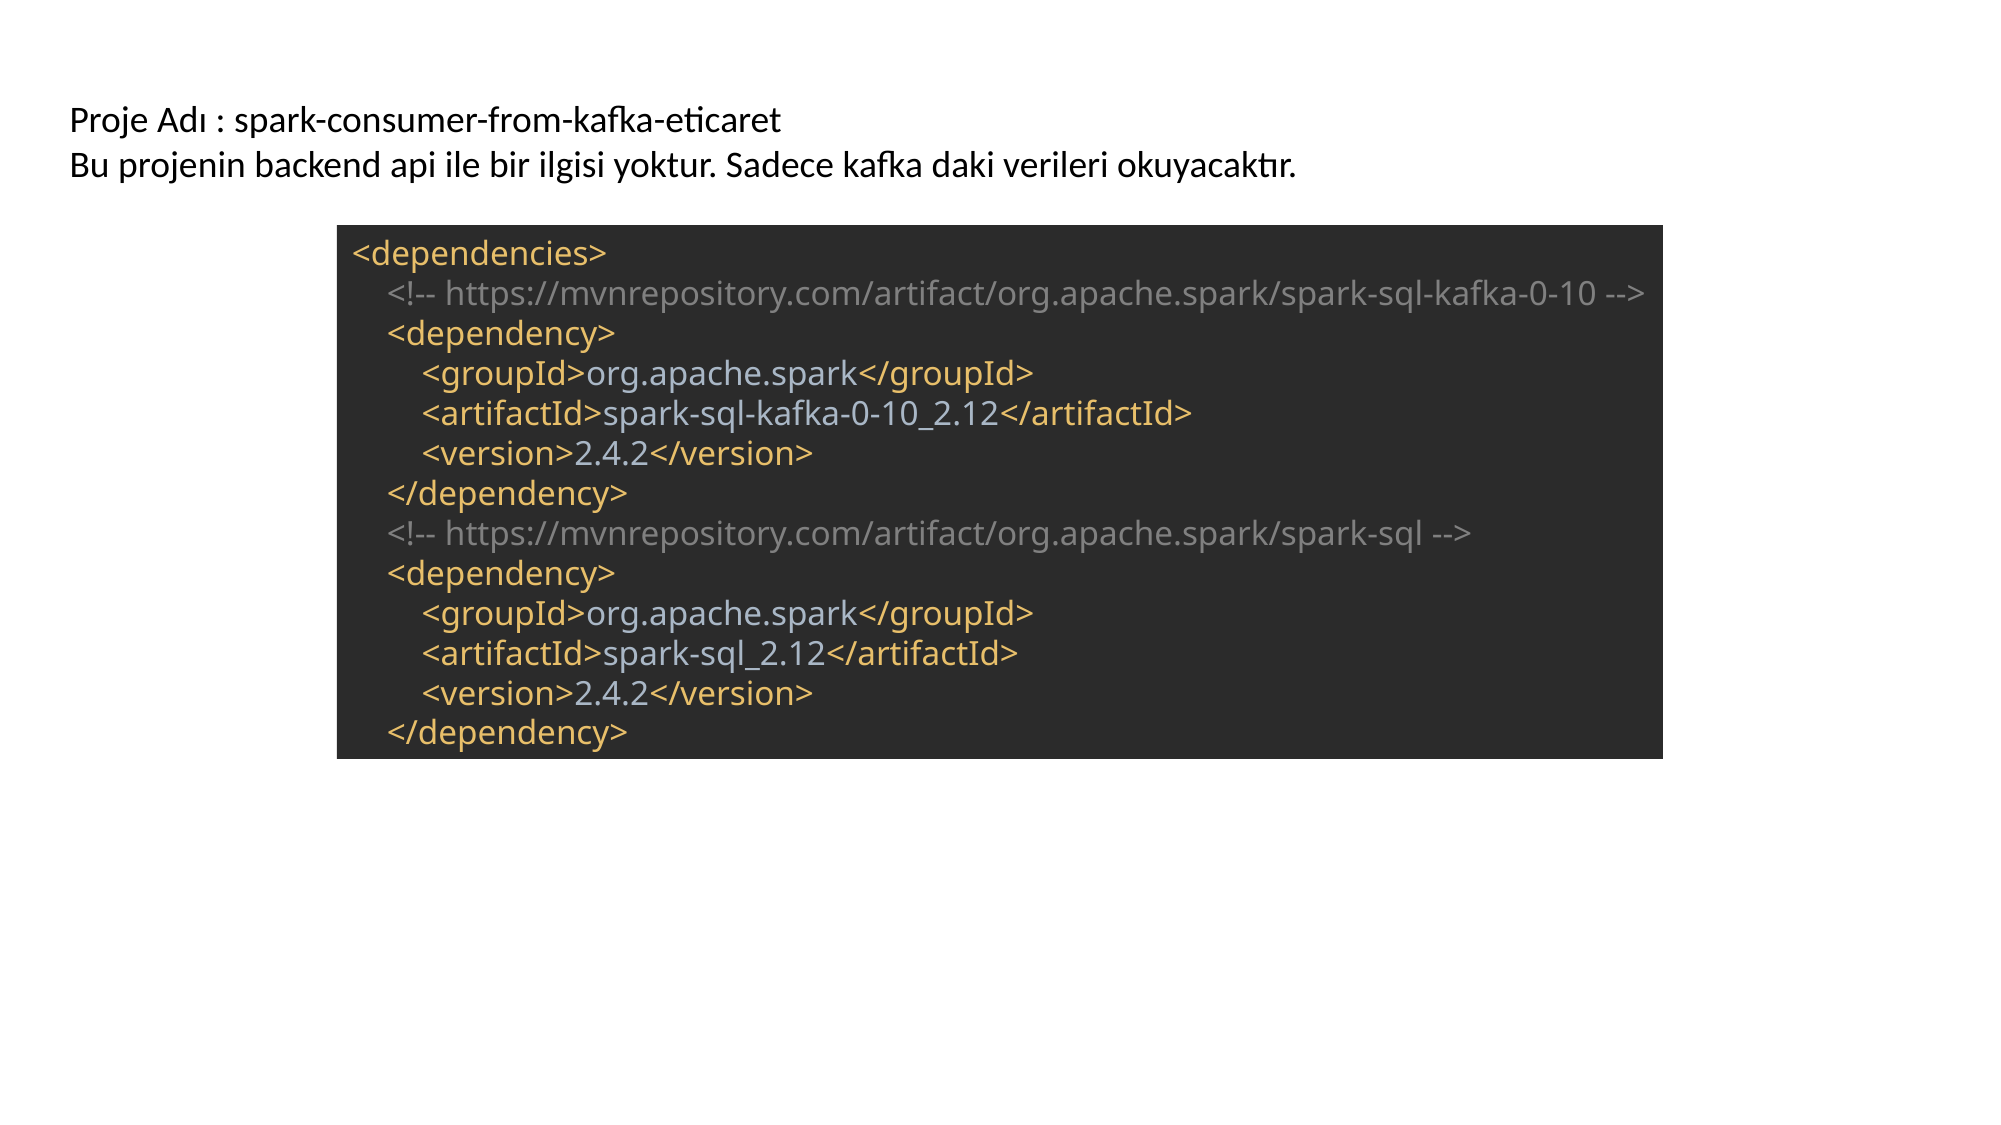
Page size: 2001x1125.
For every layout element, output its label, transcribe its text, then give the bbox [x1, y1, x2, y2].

text_box <dependencies> <!-- https://mvnrepository.com/artifact/org.apache.spark/spark-sql-kafka-0-10 --> <dependency> <groupId>org.apache.spark</groupId> <artifactId>spark-sql-kafka-0-10_2.12</artifactId> <version>2.4.2</version> </dependency> <!-- https://mvnrepository.com/artifact/org.apache.spark/spark-sql --> <dependency> <groupId>org.apache.spark</groupId> <artifactId>spark-sql_2.12</artifactId> <version>2.4.2</version> </dependency> [336, 225, 1663, 759]
text_box Proje Adı : spark-consumer-from-kafka-eticaret Bu projenin backend api ile bir ilgisi yoktur. Sadece kafka daki verileri okuyacaktır. [54, 87, 1314, 193]
